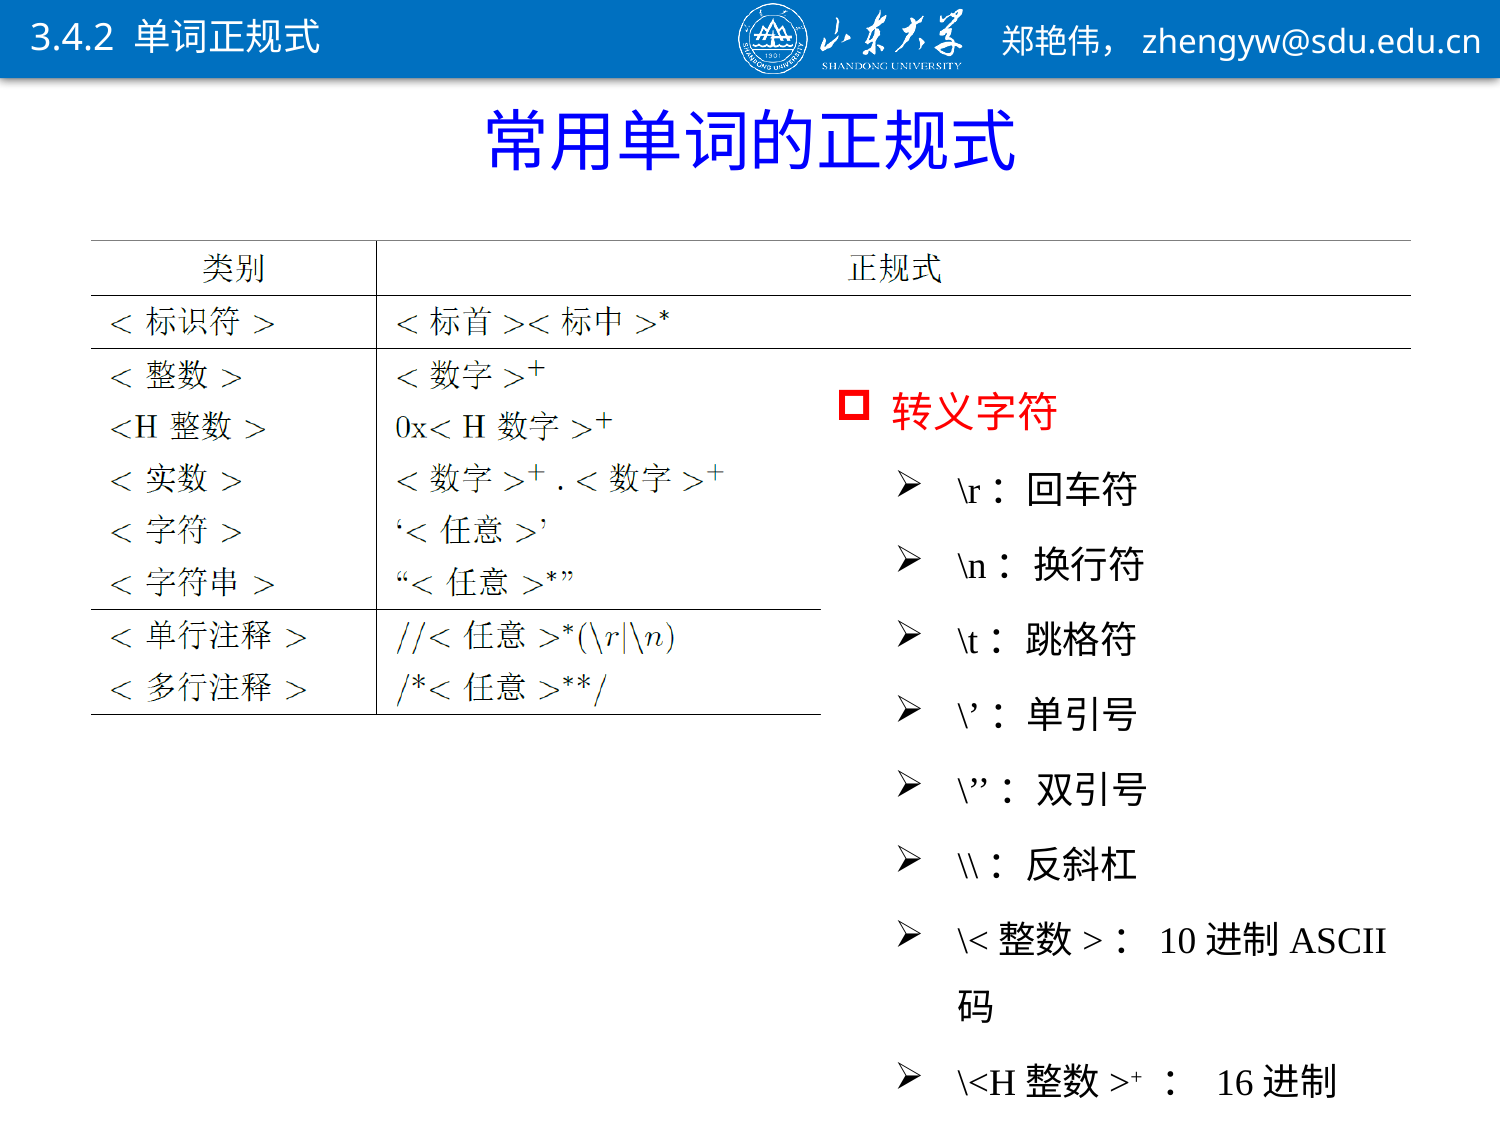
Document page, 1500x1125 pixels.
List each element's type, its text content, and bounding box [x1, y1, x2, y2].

text_box 常用单词的正规式 [0, 91, 1500, 187]
picture [80, 231, 1420, 726]
picture [738, 3, 963, 74]
text_box 3.4.2 单词正规式 [15, 5, 336, 66]
text_box 转义字符 \r：回车符 \n：换行符 \t：跳格符 \’：单引号 \’’：双引号 \\：反斜杠 \<整数>：10进制ASCII码 \<H整数>+ ： 16进制ASCII码 [820, 353, 1447, 1125]
